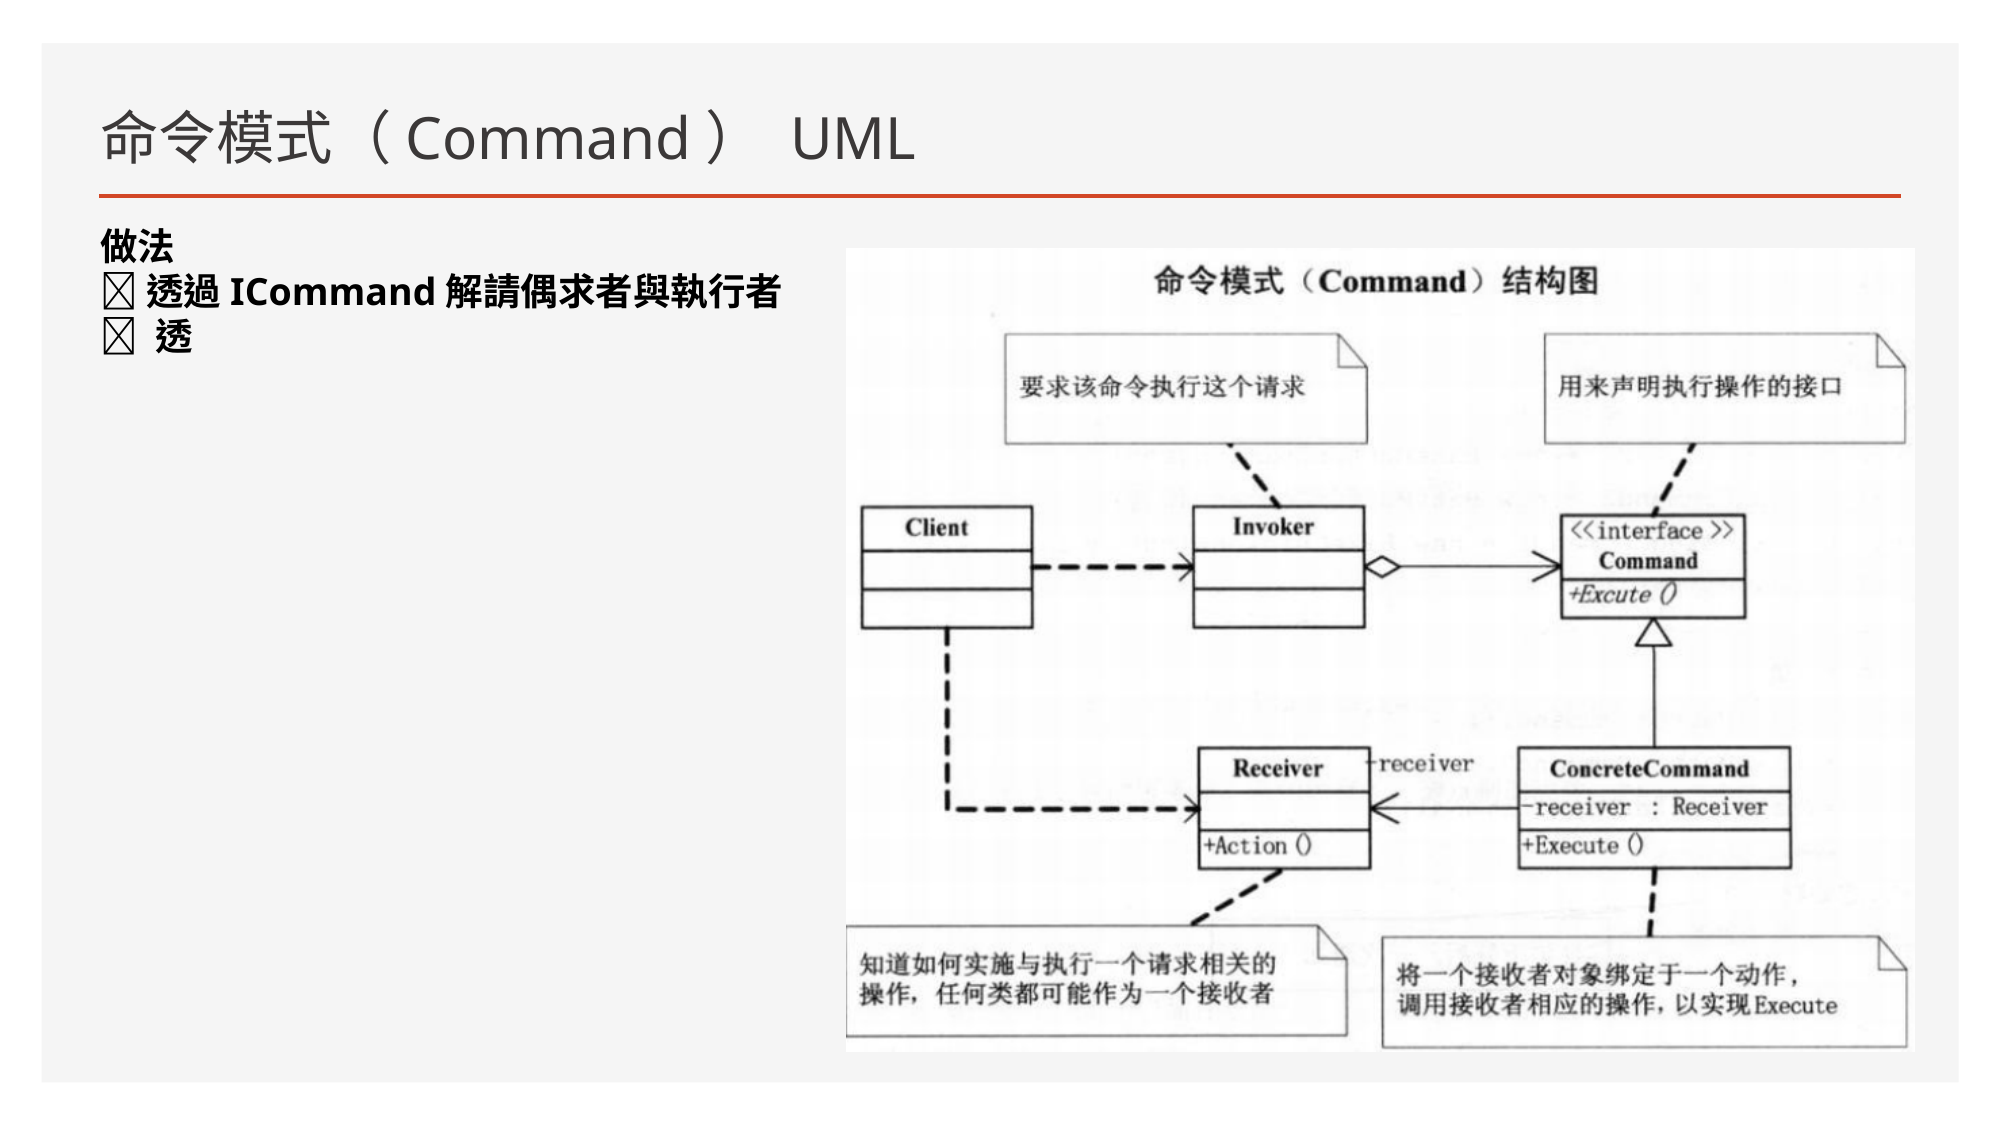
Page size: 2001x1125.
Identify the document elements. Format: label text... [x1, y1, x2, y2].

title 命令模式（Command） UML [85, 73, 1214, 179]
text_box 做法 🔹 透過ICommand解請偶求者與執行者 🔹 透 [85, 215, 1086, 366]
picture [846, 248, 1915, 1052]
